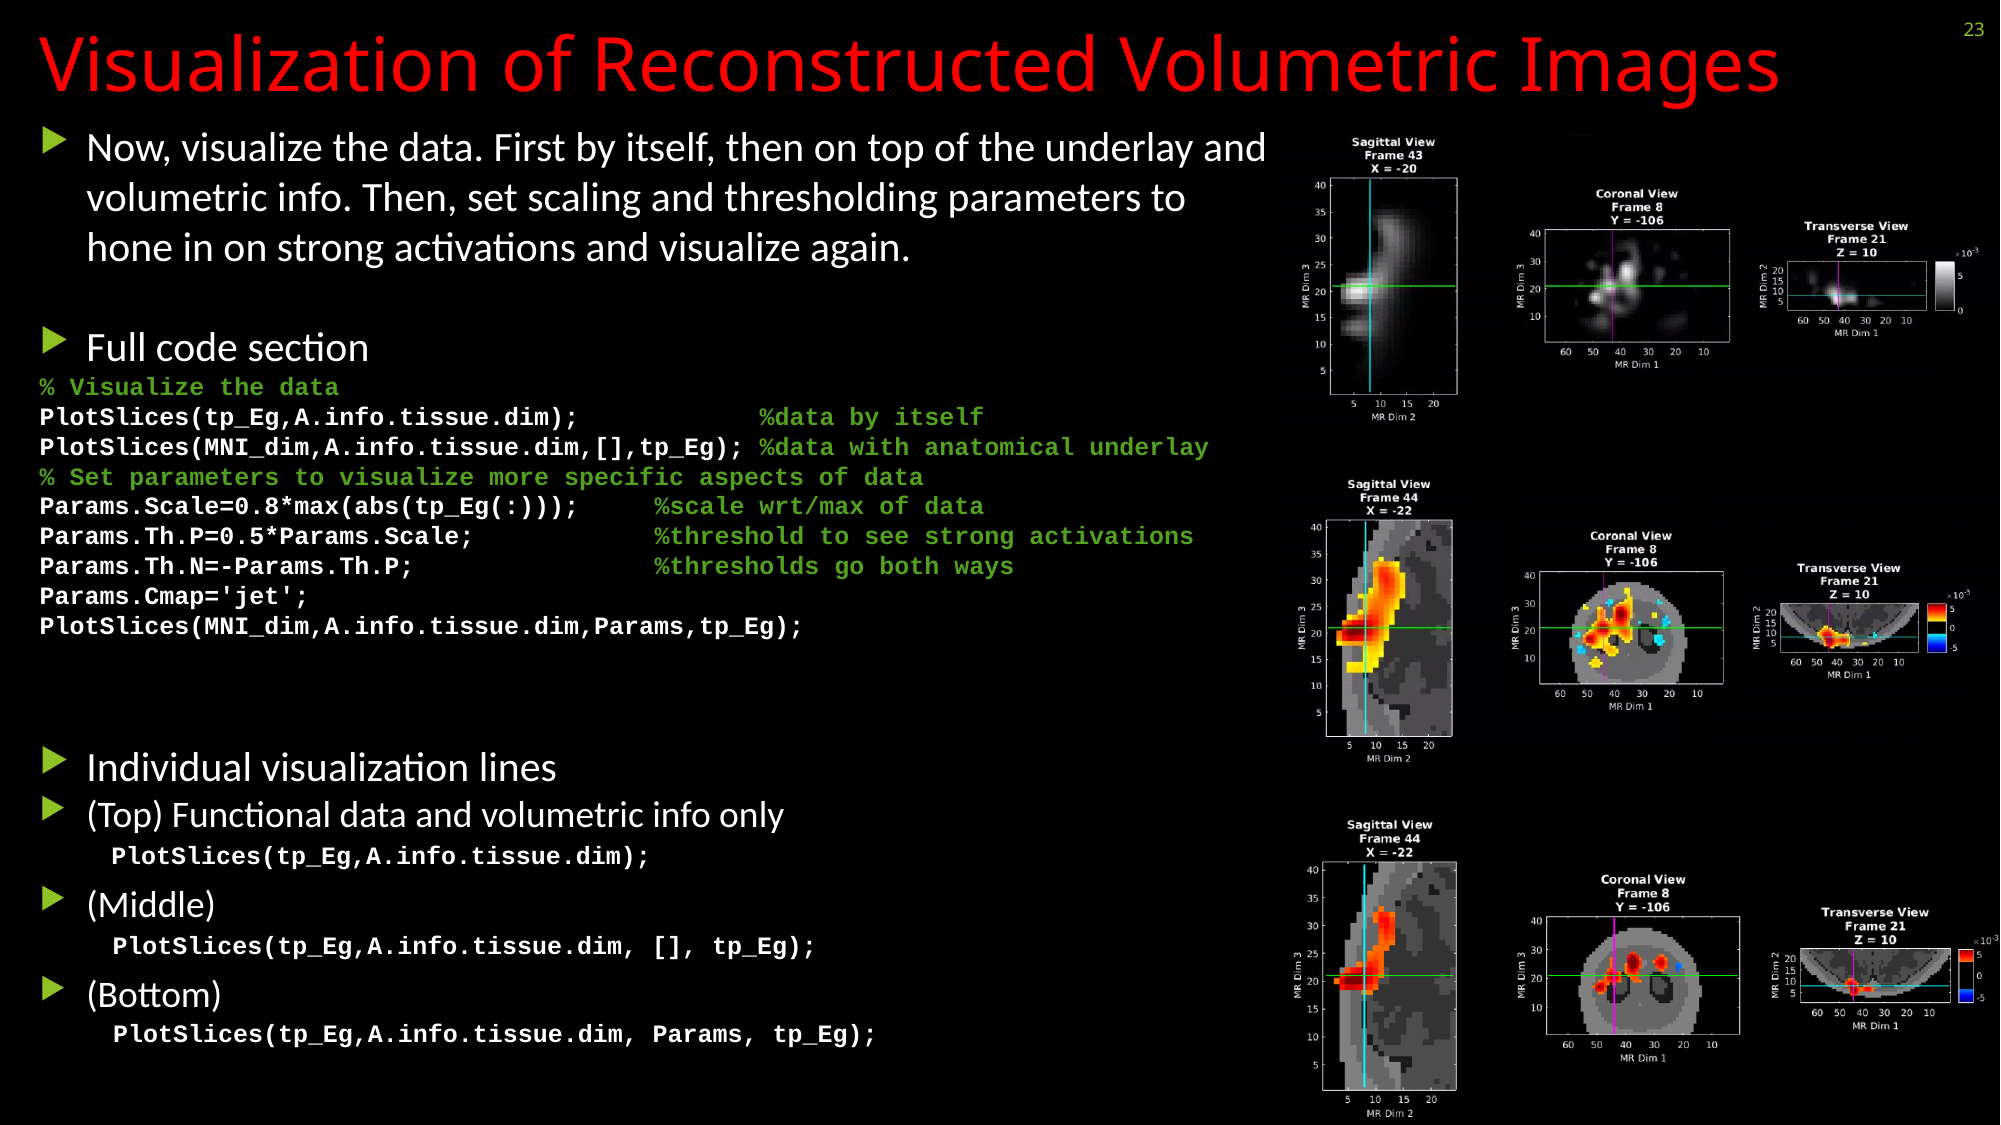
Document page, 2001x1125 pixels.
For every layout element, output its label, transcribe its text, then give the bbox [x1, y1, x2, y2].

picture [1268, 478, 2000, 765]
picture [1289, 817, 2000, 1119]
text_box PlotSlices(tp_Eg,A.info.tissue.dim, [], tp_Eg); [97, 921, 833, 967]
text_box PlotSlices(tp_Eg,A.info.tissue.dim); [96, 832, 667, 877]
text_box Now, visualize the data. First by itself, then on top of the underlay and volumetric info. Then, set scaling and thresholding parameters to hone in on strong activations and visualize again. Full code section % Visualize the data PlotSlices(tp_Eg,A.info.tissue.dim); %data by itself PlotSlices(MNI_dim,A.info.tissue.dim,[],tp_Eg); %data with anatomical underlay % Set parameters to visualize more specific aspects of data Params.Scale=0.8*max(abs(tp_Eg(:))); %scale wrt/max of data Params.Th.P=0.5*Params.Scale; %threshold to see strong activations Params.Th.N=-Params.Th.P; %thresholds go both ways Params.Cmap='jet'; PlotSlices(MNI_dim,A.info.tissue.dim,Params,tp_Eg); Individual visualization lines (Top) Functional data and volumetric info only (Middle) (Bottom) [24, 112, 1291, 1107]
text_box PlotSlices(tp_Eg,A.info.tissue.dim, Params, tp_Eg); [98, 1010, 894, 1055]
title Visualization of Reconstructed Volumetric Images [24, 9, 1913, 134]
picture [1280, 134, 2000, 426]
slide_number 23 [1887, 0, 2000, 60]
